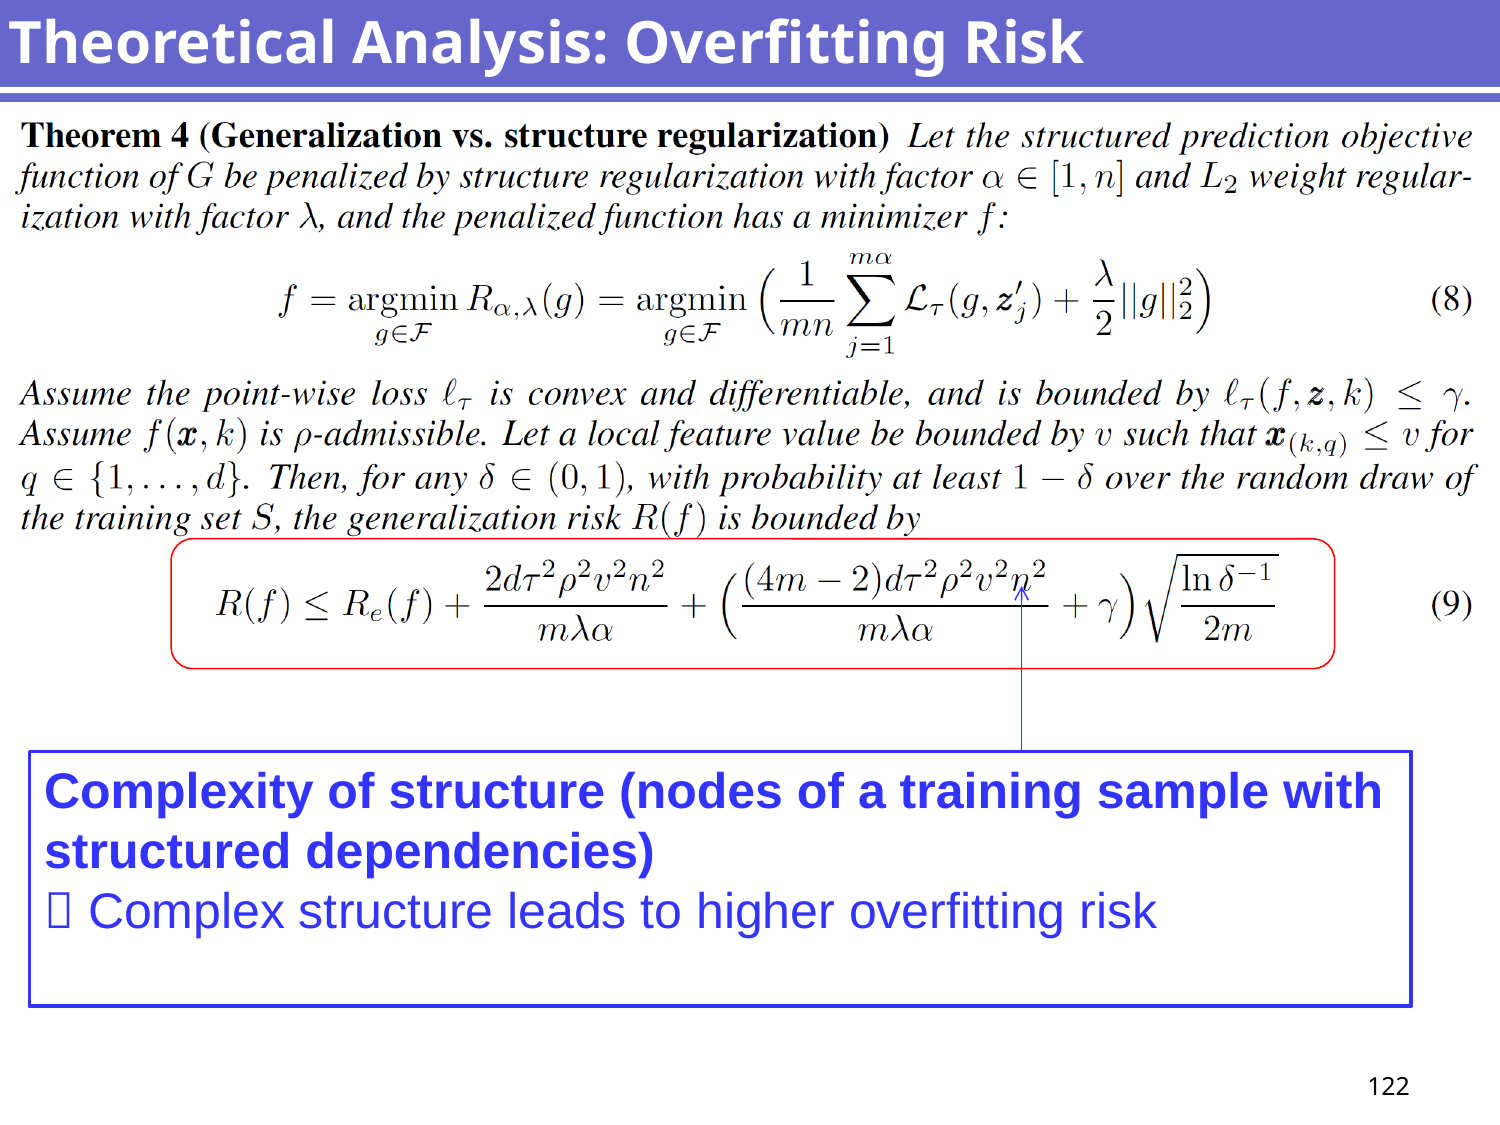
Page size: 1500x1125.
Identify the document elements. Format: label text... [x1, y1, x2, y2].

picture [5, 113, 1493, 655]
title Theoretical Analysis: Overfitting Risk [0, 7, 1309, 73]
text_box [177, 662, 1017, 669]
text_box Complexity of structure (nodes of a training sample with structured dependencies)  Complex structure leads to higher overfitting risk [29, 751, 1412, 1007]
slide_number 122 [1293, 1058, 1425, 1112]
text_box [1025, 662, 1329, 669]
